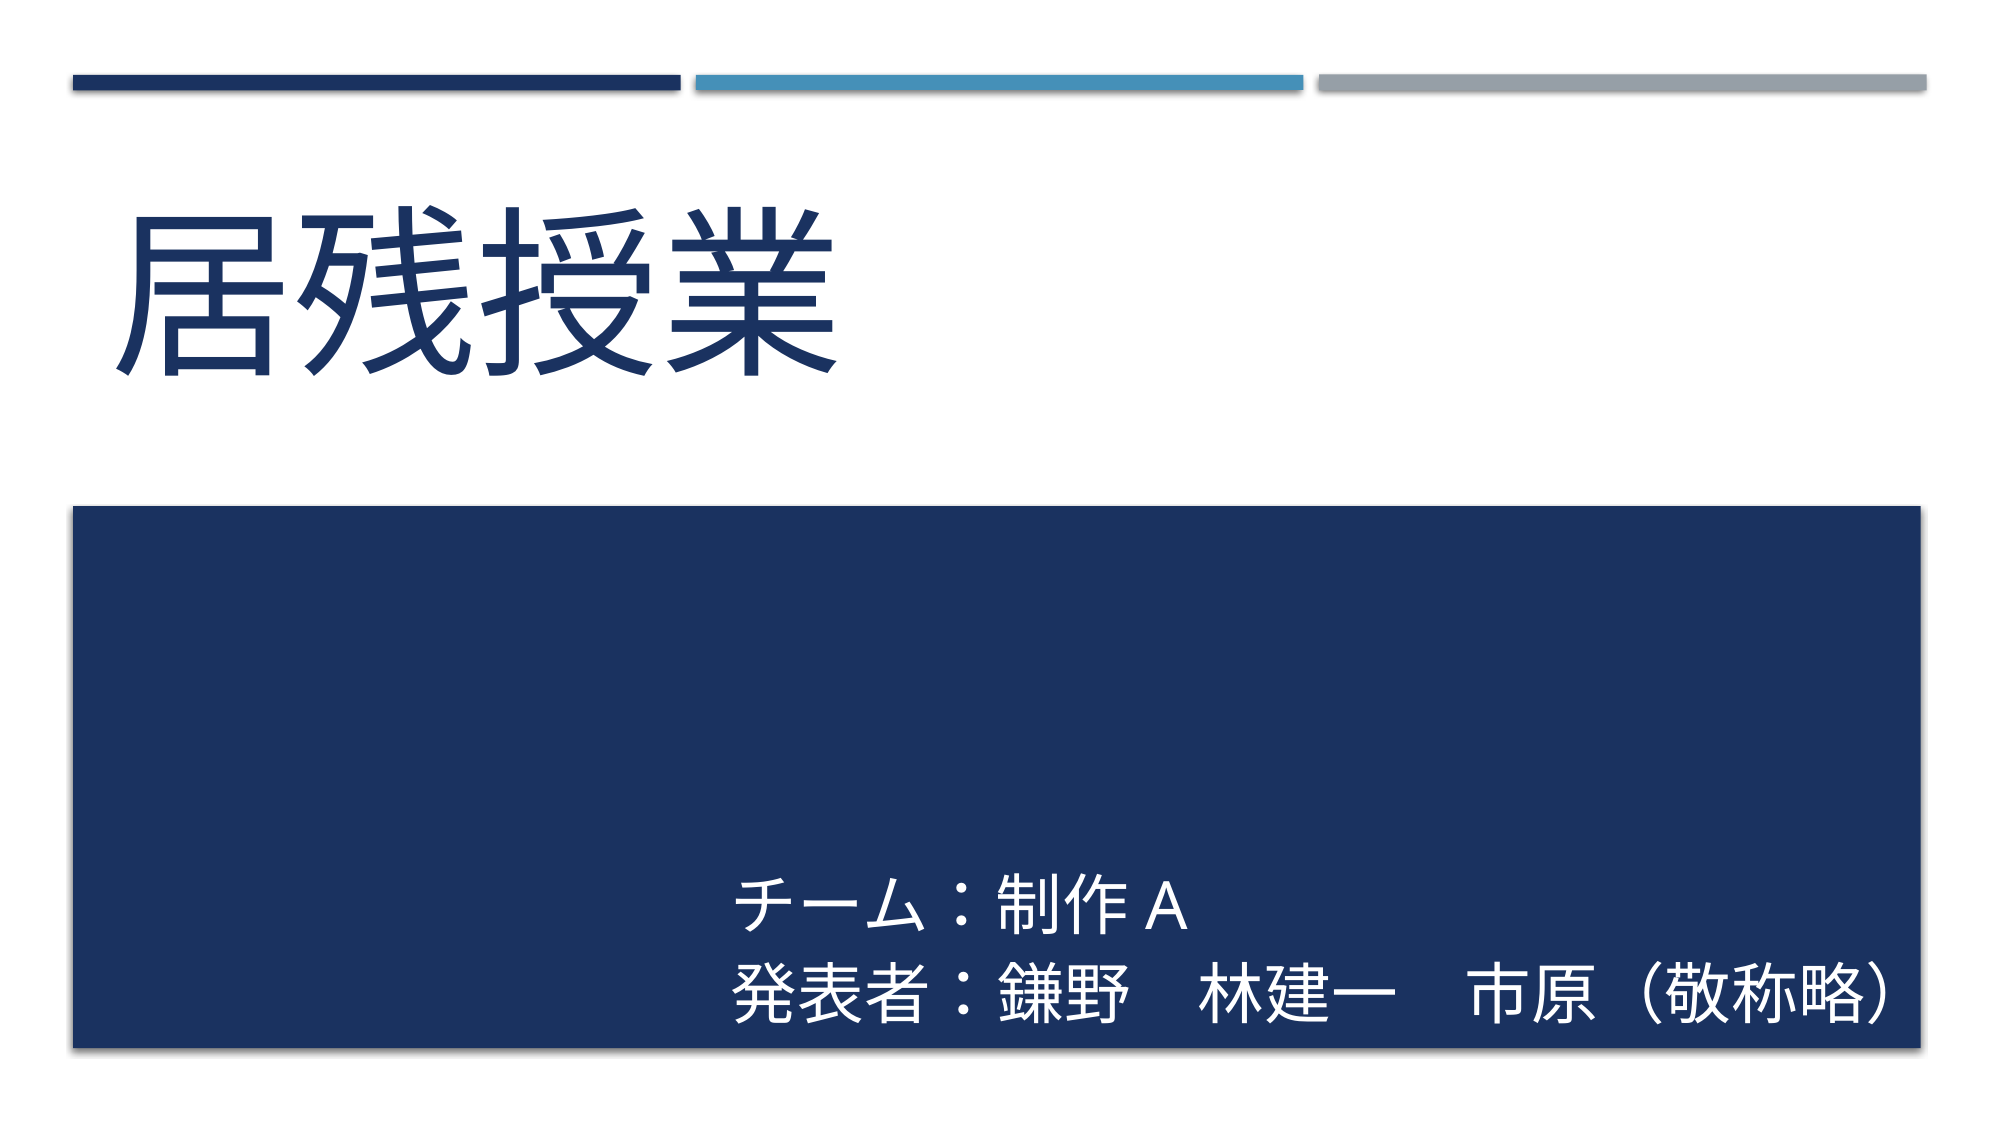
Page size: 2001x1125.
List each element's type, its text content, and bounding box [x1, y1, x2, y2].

title 居残授業 [95, 167, 1899, 410]
text_box チーム：制作A [716, 855, 1673, 951]
text_box 発表者：鎌野 林建一 市原（敬称略） [716, 943, 2000, 1039]
